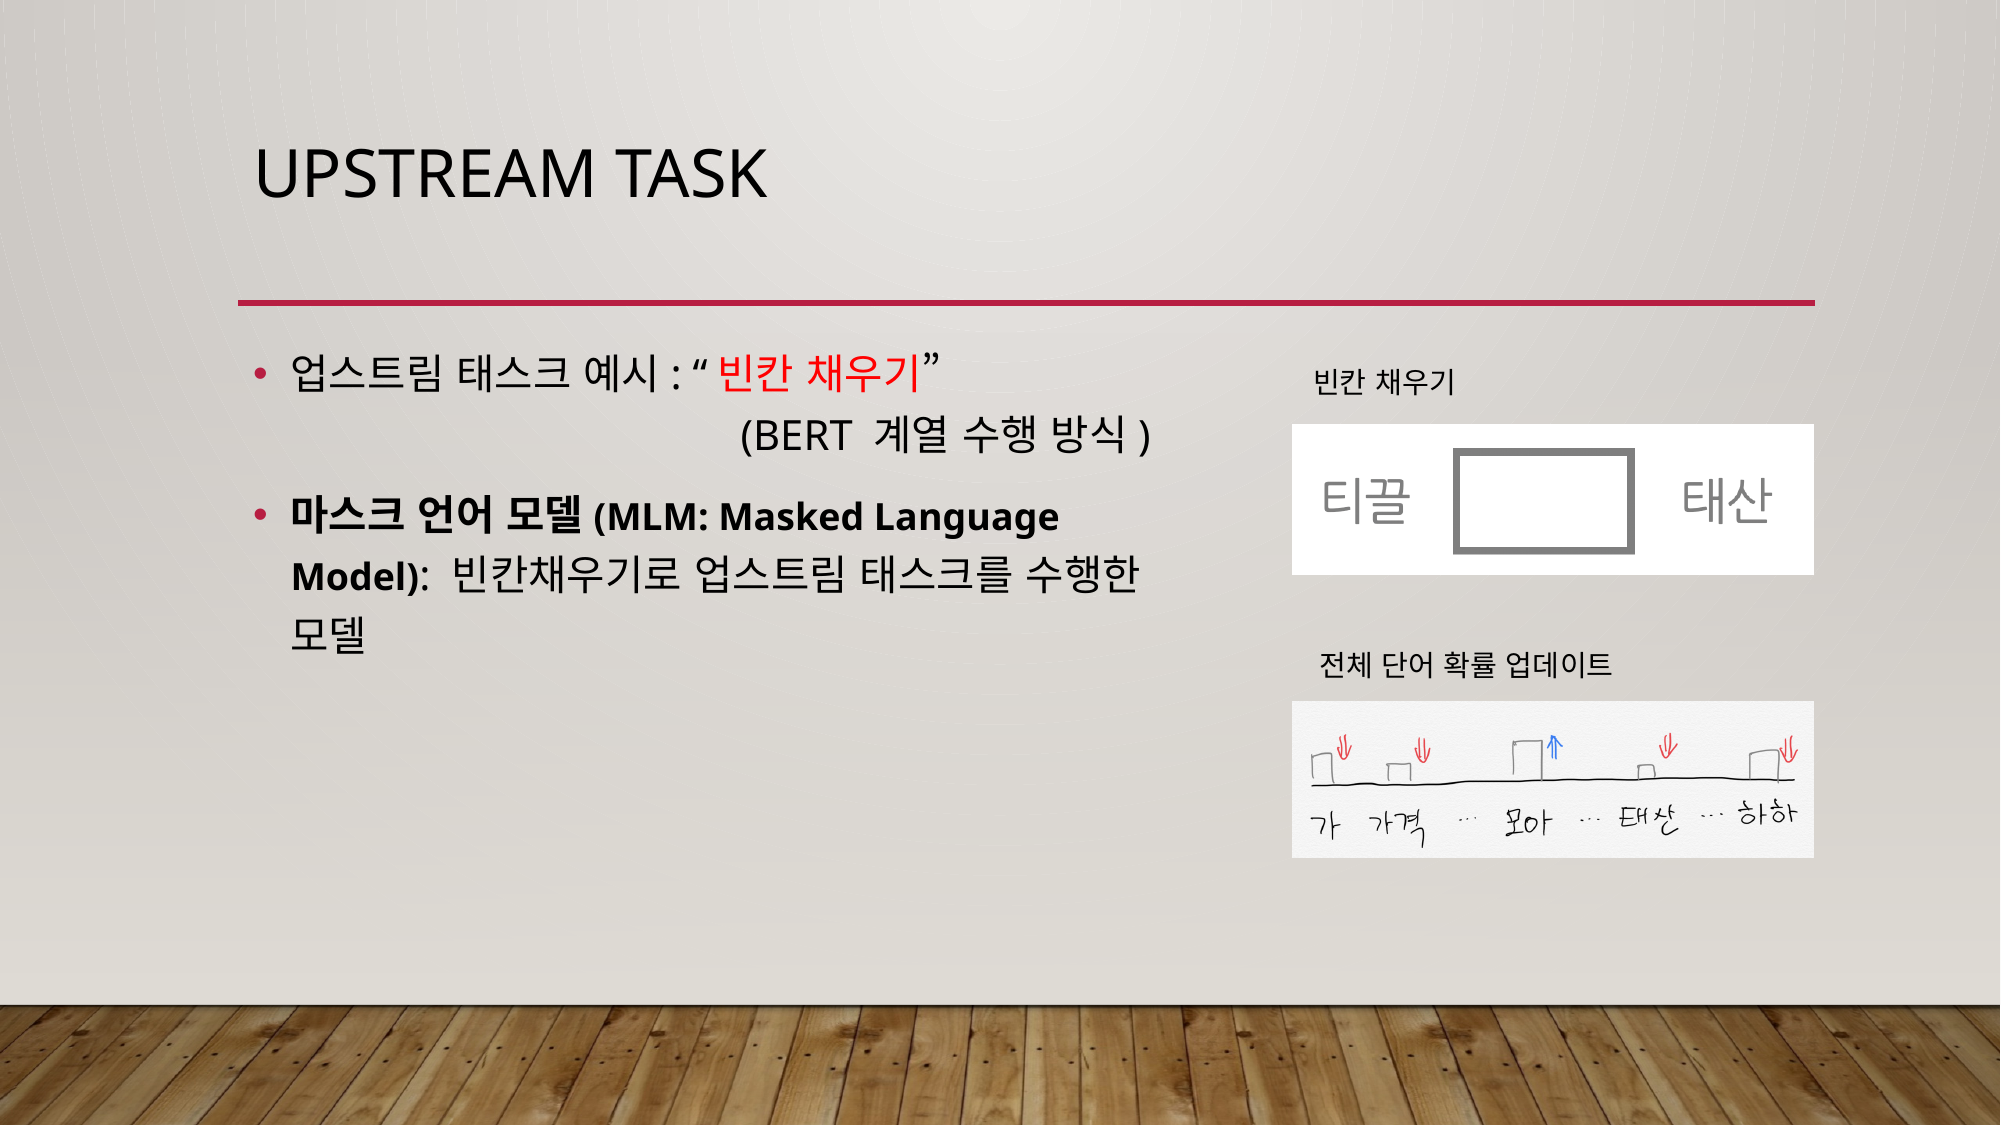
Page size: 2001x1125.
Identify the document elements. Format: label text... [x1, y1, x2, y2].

picture [0, 1005, 2000, 1125]
text_box 빈칸 채우기 [1298, 357, 1472, 407]
title Upstream task [238, 131, 1814, 305]
picture [1291, 424, 1814, 575]
list 업스트림 태스크 예시: “빈칸 채우기” (BERT 계열 수행 방식) 마스크 언어 모델(MLM: Masked Language Model): 빈칸채우기로 업스트림 태스크를 수행한 모델 [238, 330, 1221, 897]
picture [1291, 700, 1814, 858]
text_box 전체 단어 확률 업데이트 [1304, 640, 1629, 690]
